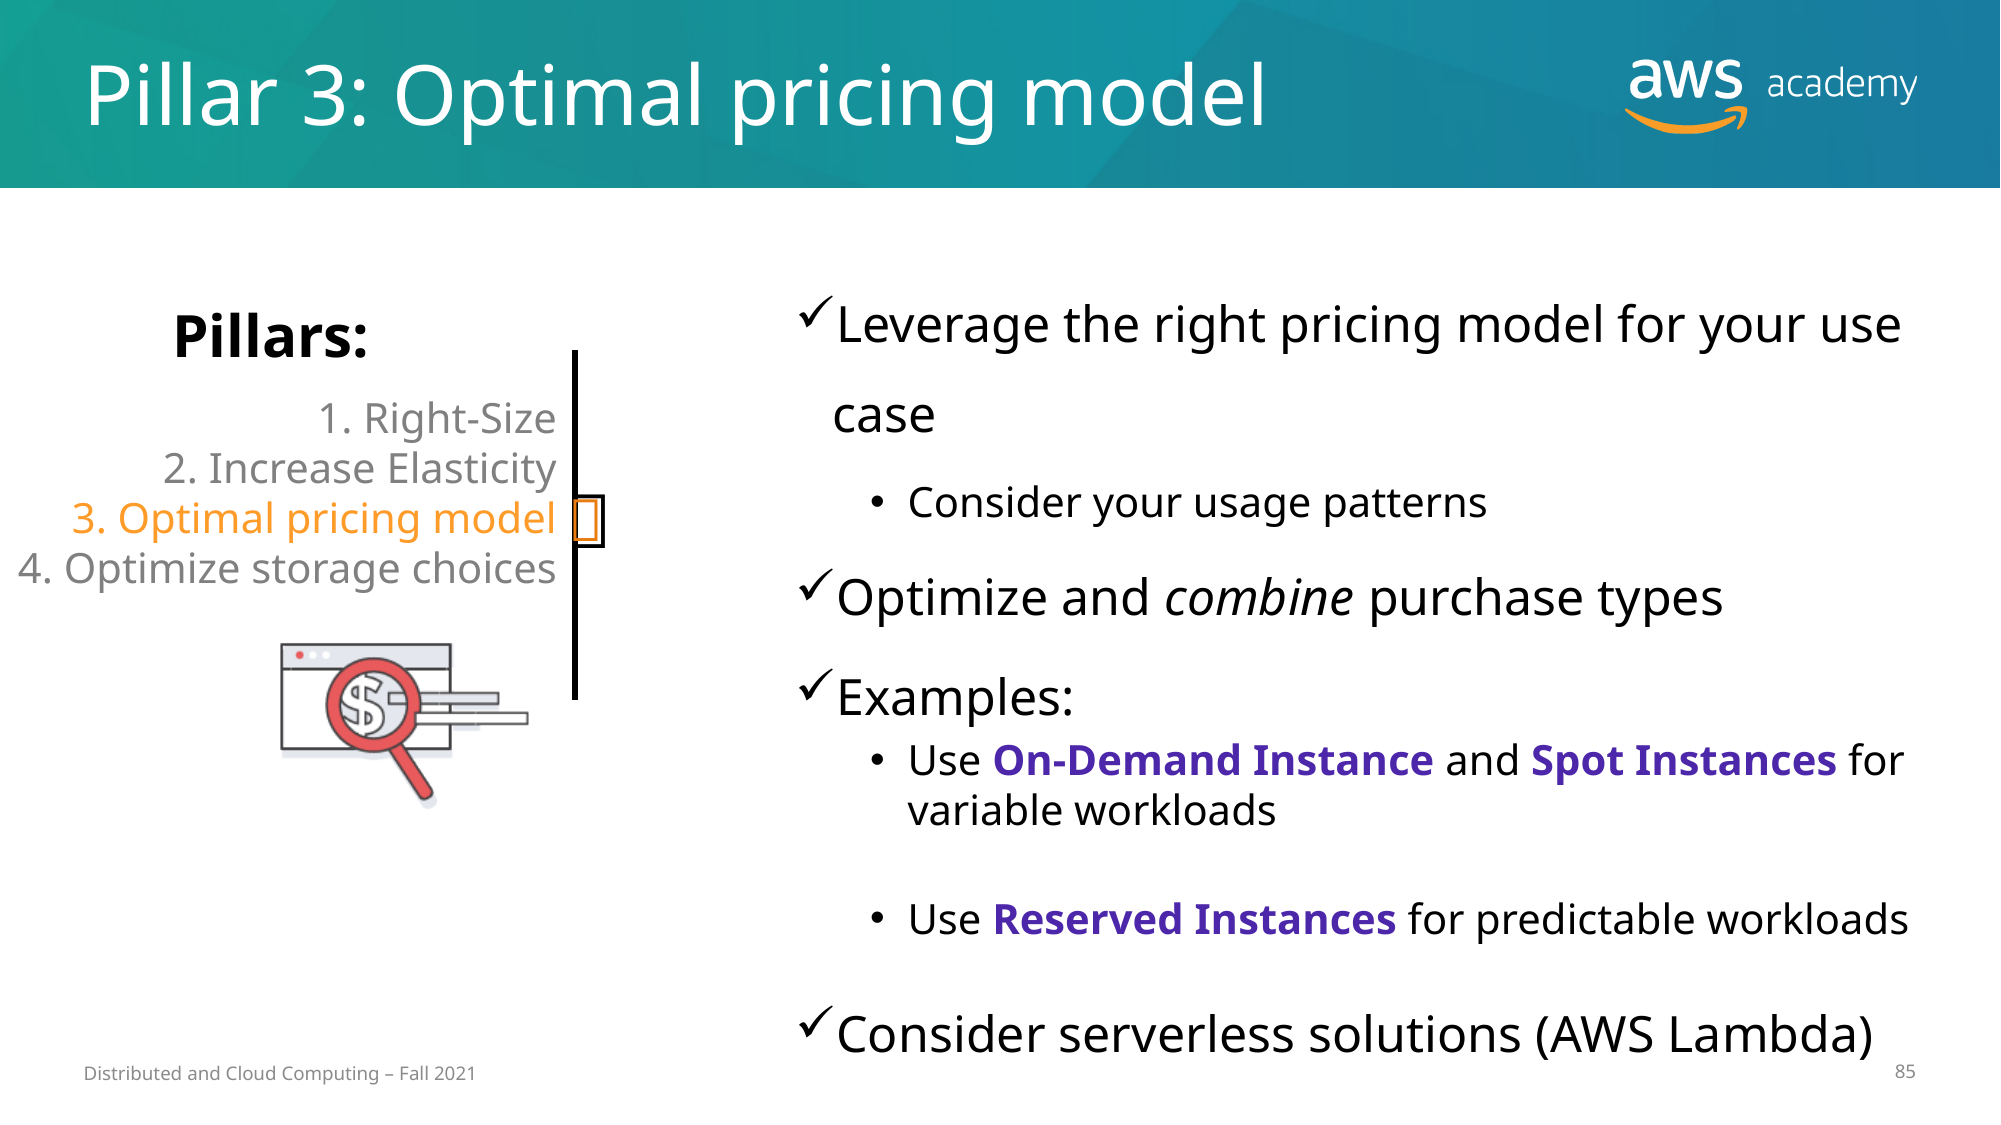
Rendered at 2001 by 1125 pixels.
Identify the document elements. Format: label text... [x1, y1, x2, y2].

title Pillar 3: Optimal pricing model [68, 59, 1551, 138]
footer Distributed and Cloud Computing – Fall 2021 [68, 1042, 682, 1103]
slide_number 85 [1481, 1042, 1932, 1103]
list Leverage the right pricing model for your use case Consider your usage patterns Optimize and combine purchase types Examples: Use On-Demand Instance and Spot Instances for variable workloads Use Reserved Instances for predictable workloads Consider serverless solutions (AWS Lambda) [780, 254, 1949, 1020]
picture [0, 0, 2000, 188]
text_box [9, 291, 640, 830]
